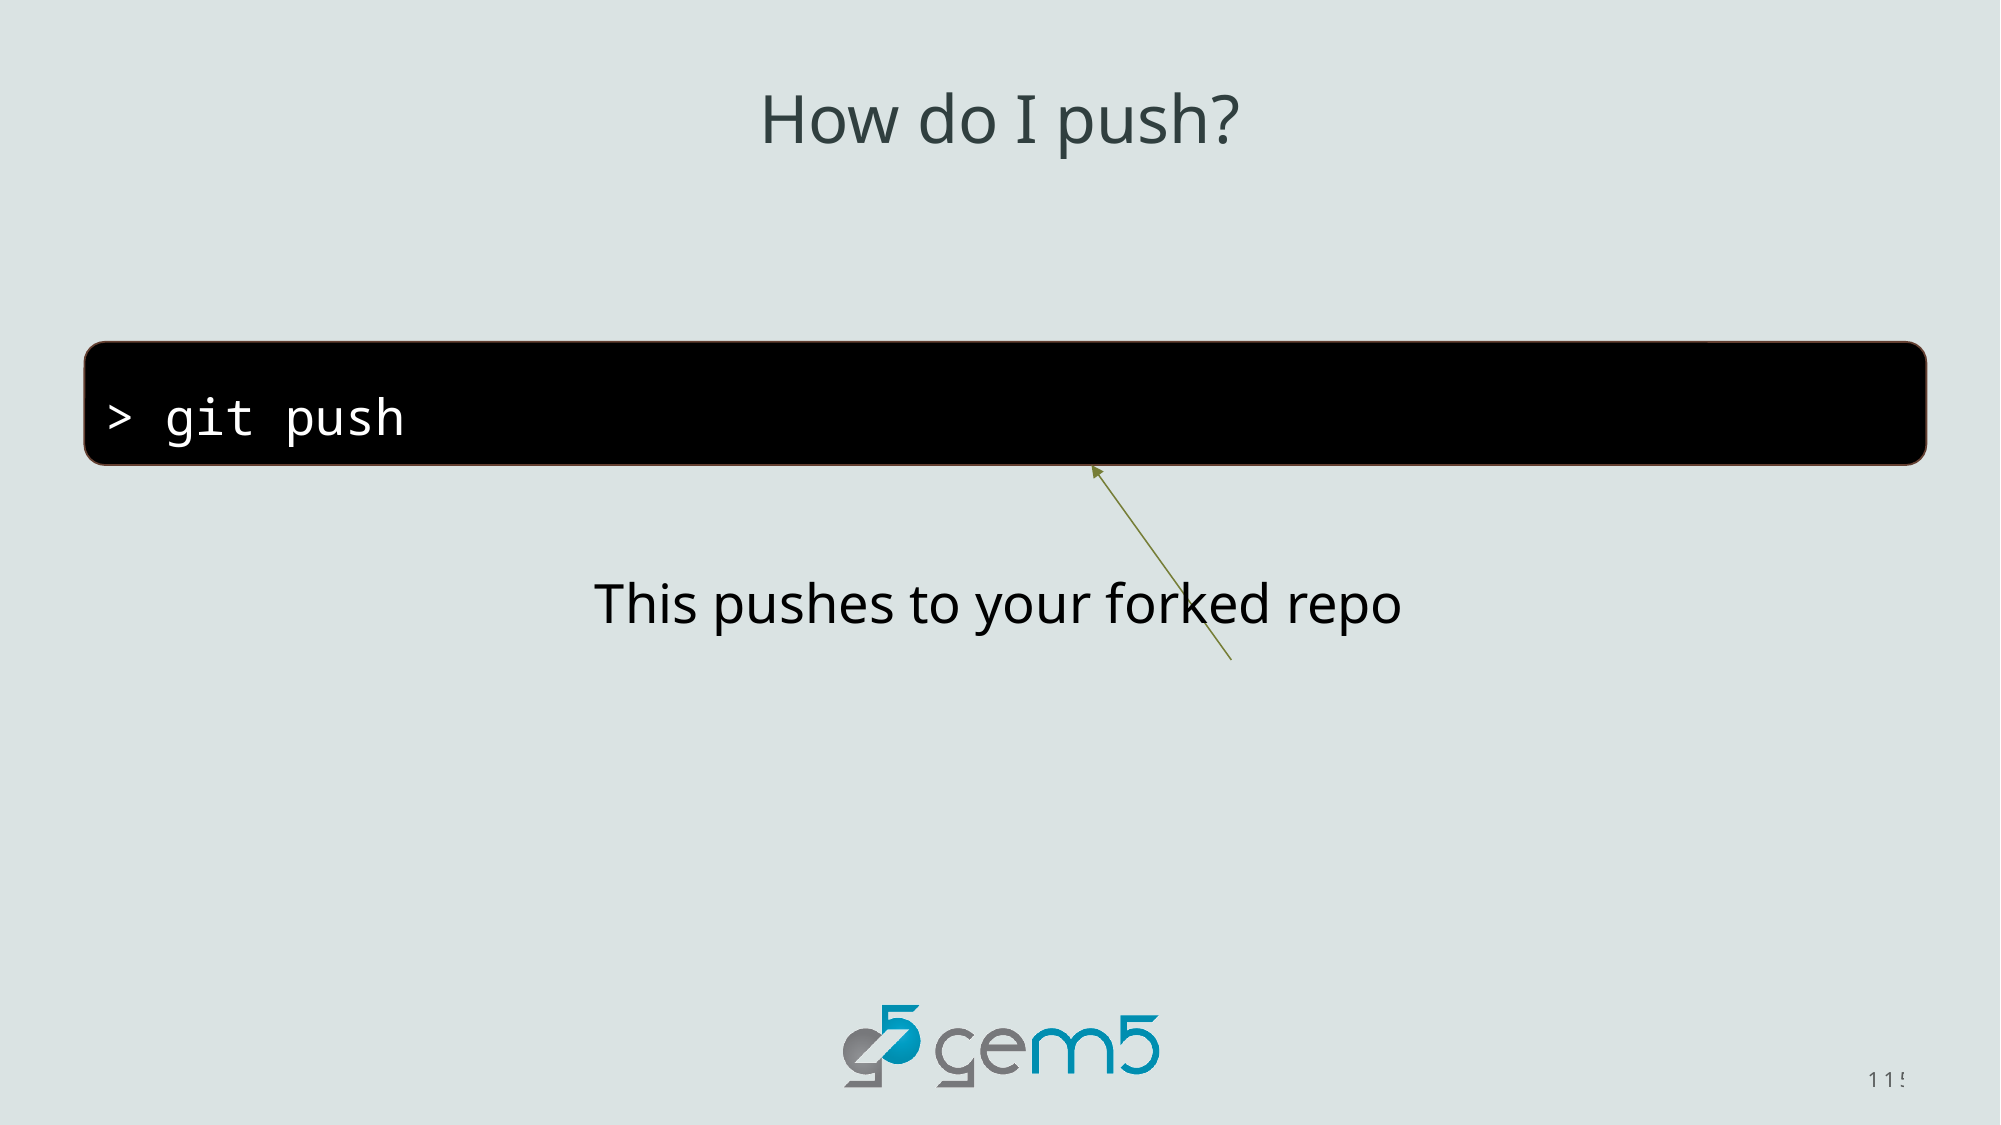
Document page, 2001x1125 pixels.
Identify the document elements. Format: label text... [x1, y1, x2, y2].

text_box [1091, 464, 1232, 661]
text_box This pushes to your forked repo [1232, 561, 1420, 642]
slide_number 115 [1637, 1042, 1927, 1119]
text_box How do I push? [162, 64, 1838, 164]
text_box > git push [83, 340, 1928, 466]
picture [807, 965, 1193, 1120]
text_box This pushes to your forked repo [580, 561, 1091, 642]
